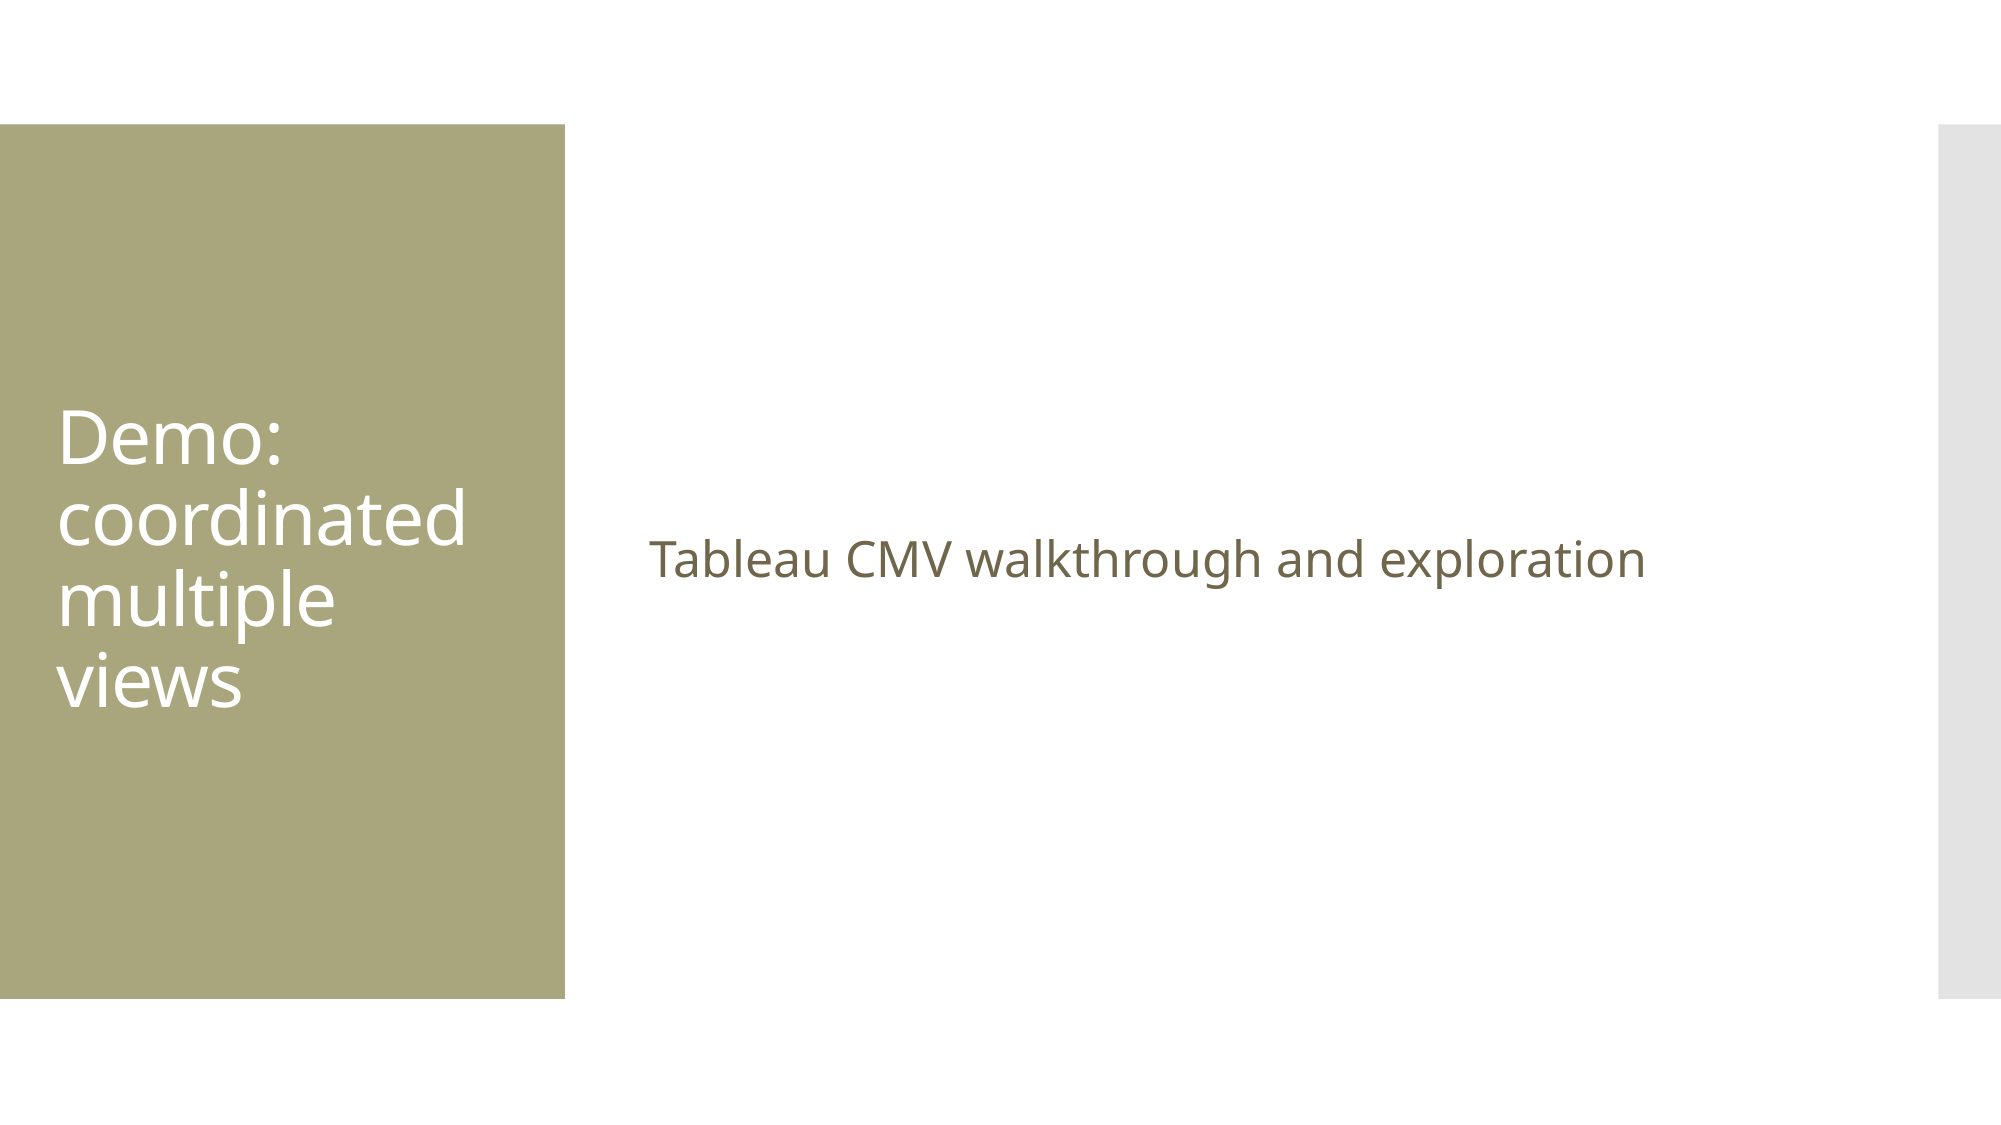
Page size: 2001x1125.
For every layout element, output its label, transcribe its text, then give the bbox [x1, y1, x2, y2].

text_box Demo: coordinated multiple views [41, 184, 525, 940]
list Tableau CMV walkthrough and exploration [634, 141, 1835, 982]
